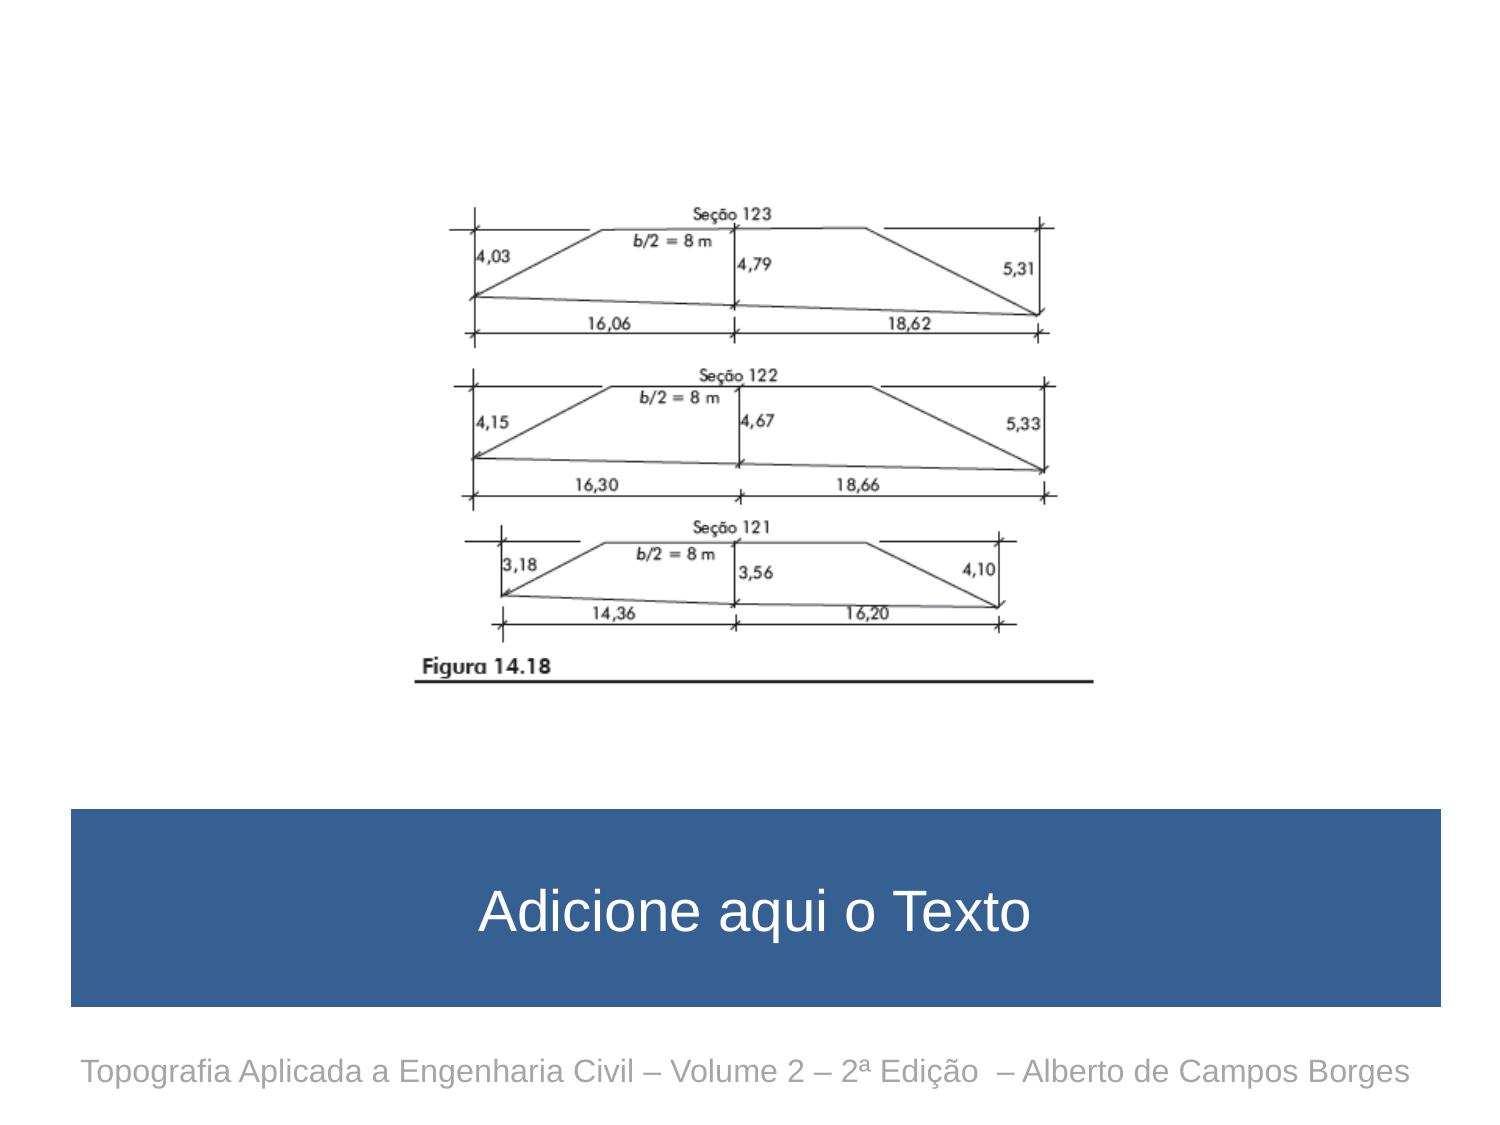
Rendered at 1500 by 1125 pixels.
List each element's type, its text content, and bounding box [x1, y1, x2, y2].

text_box Adicione aqui o Texto [70, 808, 1442, 1008]
picture [403, 184, 1108, 696]
footer Topografia Aplicada a Engenharia Civil – Volume 2 – 2ª Edição – Alberto de Campos Borges [0, 1042, 1500, 1103]
